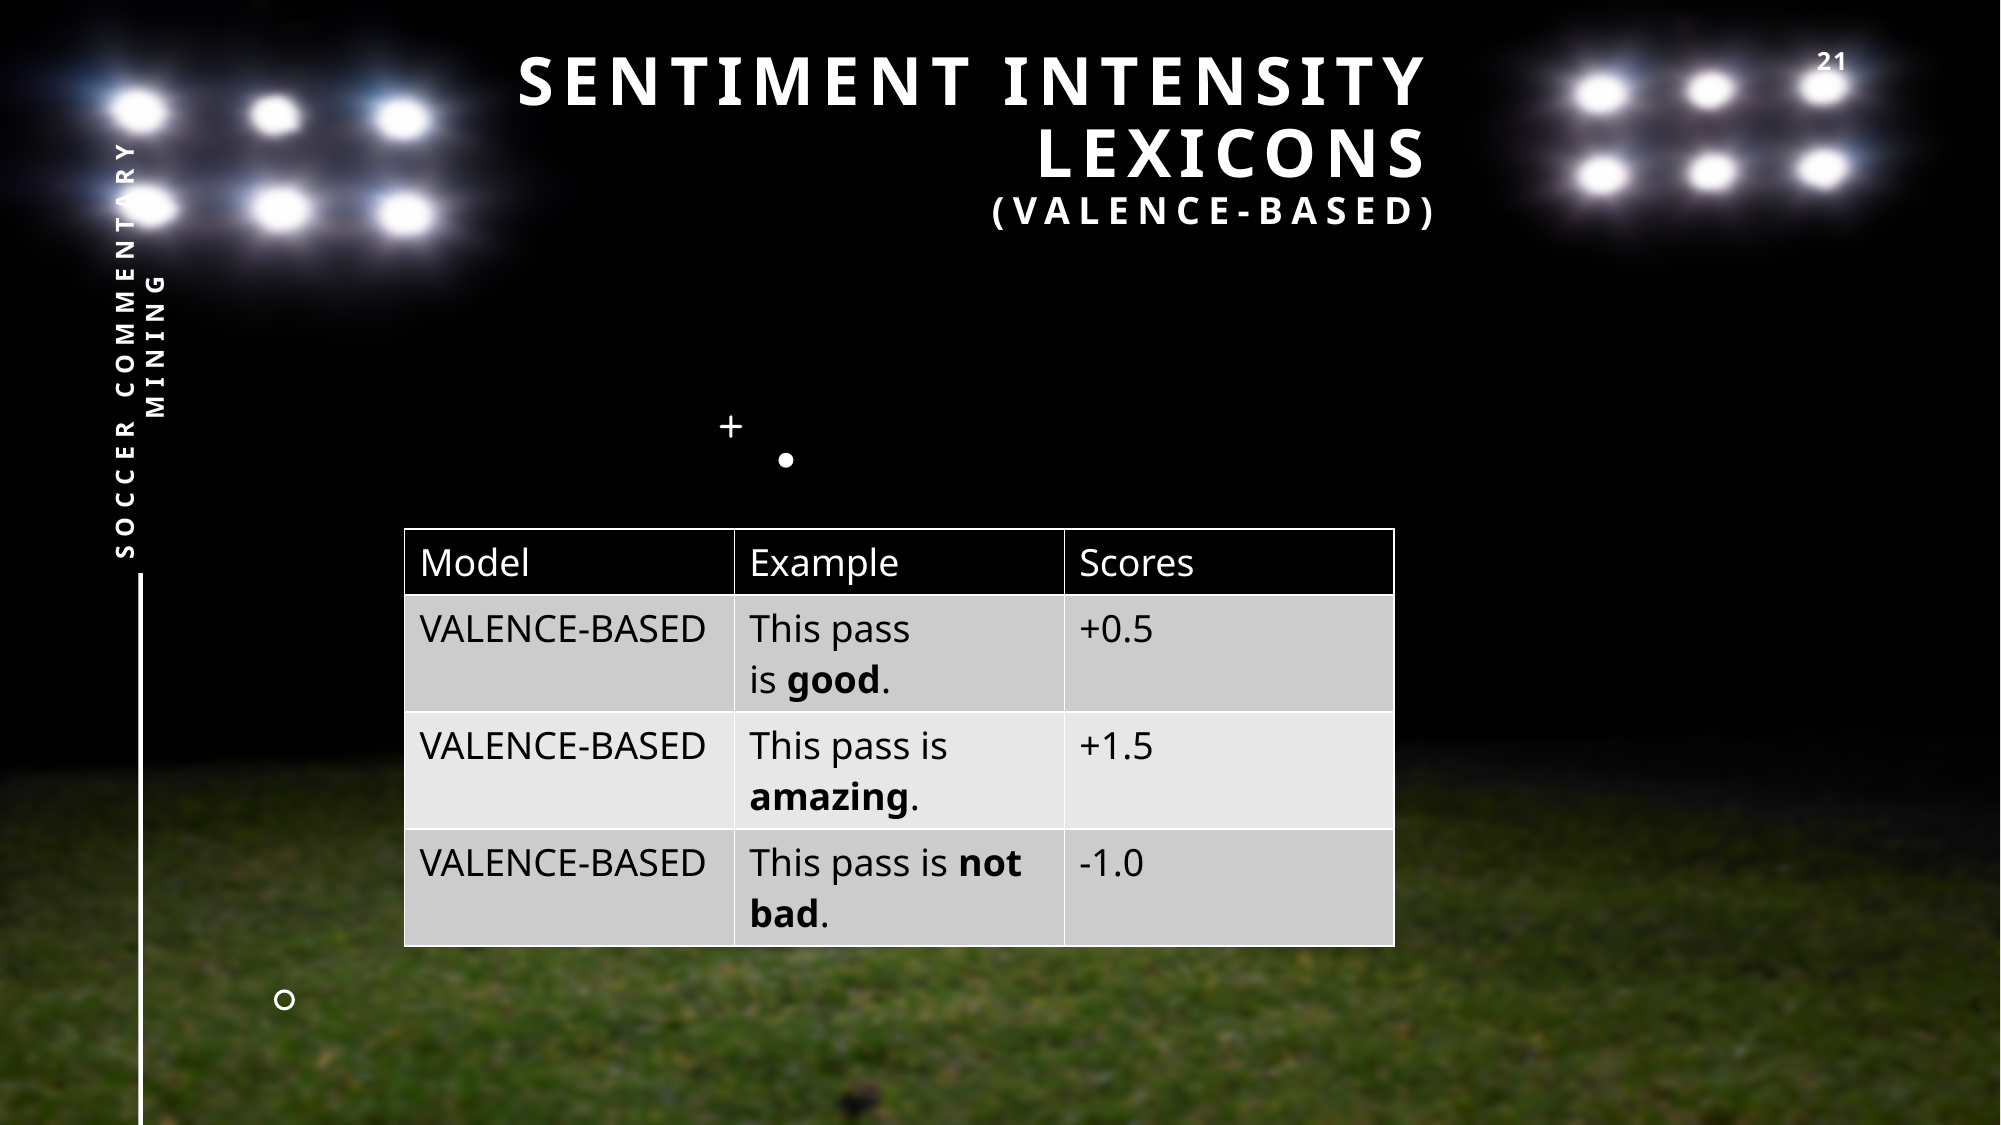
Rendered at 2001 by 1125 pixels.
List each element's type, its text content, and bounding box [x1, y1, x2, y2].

footer SOCCER COMMENTARY MINING [108, 119, 169, 577]
table_cell VALENCE-BASED [405, 830, 734, 945]
table_cell This pass is amazing. [735, 713, 1064, 828]
table_cell +0.5 [1065, 596, 1393, 711]
table_header Example [735, 530, 1064, 594]
table_cell -1.0 [1065, 830, 1393, 945]
table_cell +1.5 [1065, 713, 1393, 828]
slide_number 21 [1412, 33, 1863, 93]
picture [0, 0, 2001, 1125]
table_header Model [405, 530, 734, 594]
table_cell VALENCE-BASED [405, 713, 734, 828]
table_header Scores [1065, 530, 1393, 594]
title sentiment intensity lexicons (valence-based) [425, 0, 1449, 241]
table_cell VALENCE-BASED [405, 596, 734, 711]
table_cell This pass is good. [735, 596, 1064, 711]
table_cell This pass is not bad. [735, 830, 1064, 945]
